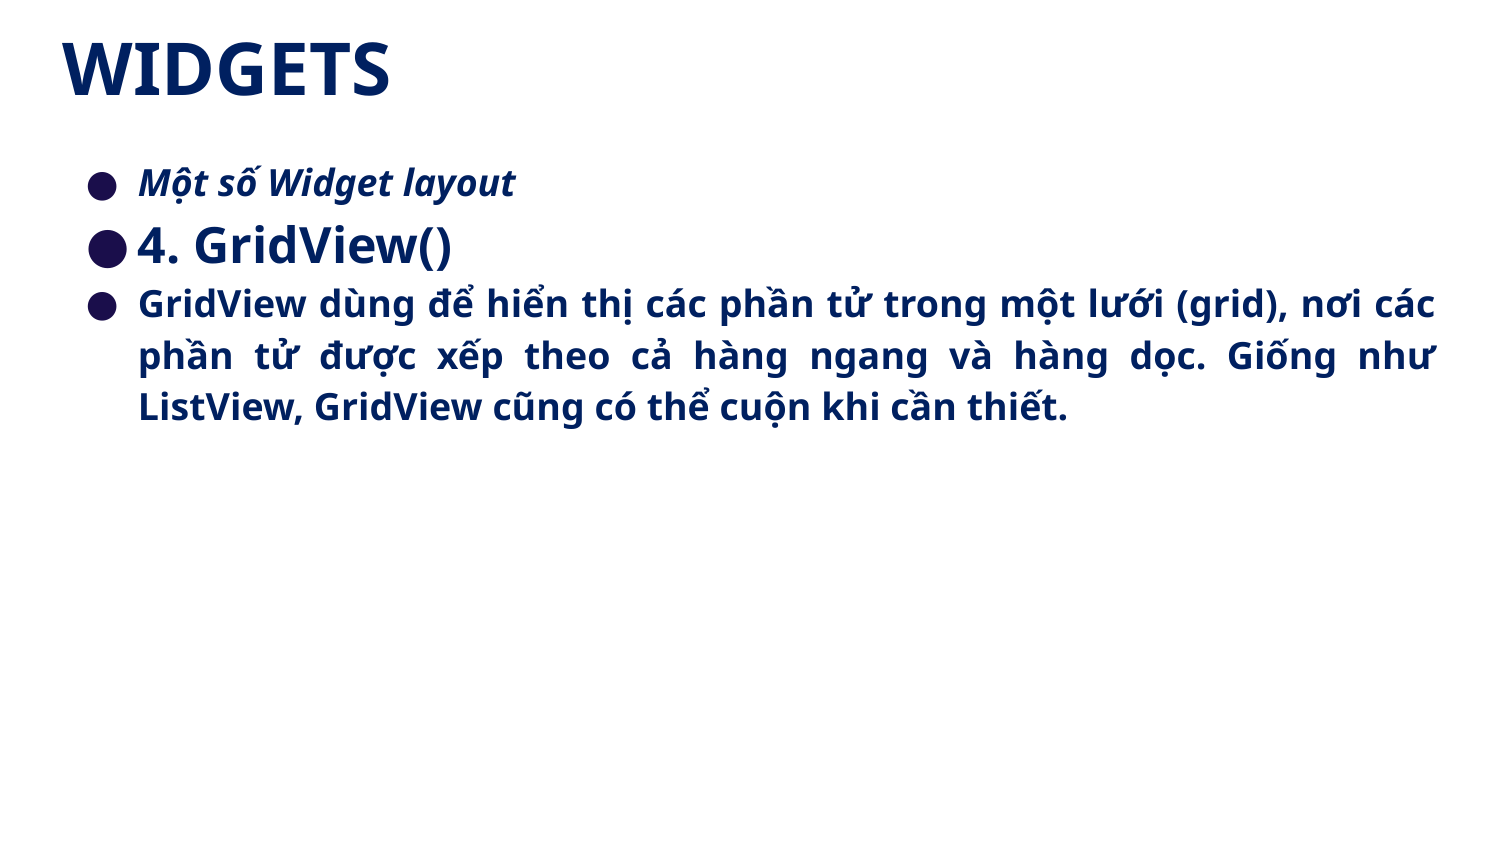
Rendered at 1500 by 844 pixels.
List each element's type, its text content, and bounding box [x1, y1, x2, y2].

title WIDGETS [47, 7, 1286, 137]
list Một số Widget layout 4. GridView() GridView dùng để hiển thị các phần tử trong một lưới (grid), nơi các phần tử được xếp theo cả hàng ngang và hàng dọc. Giống như ListView, GridView cũng có thể cuộn khi cần thiết. [47, 137, 1452, 612]
